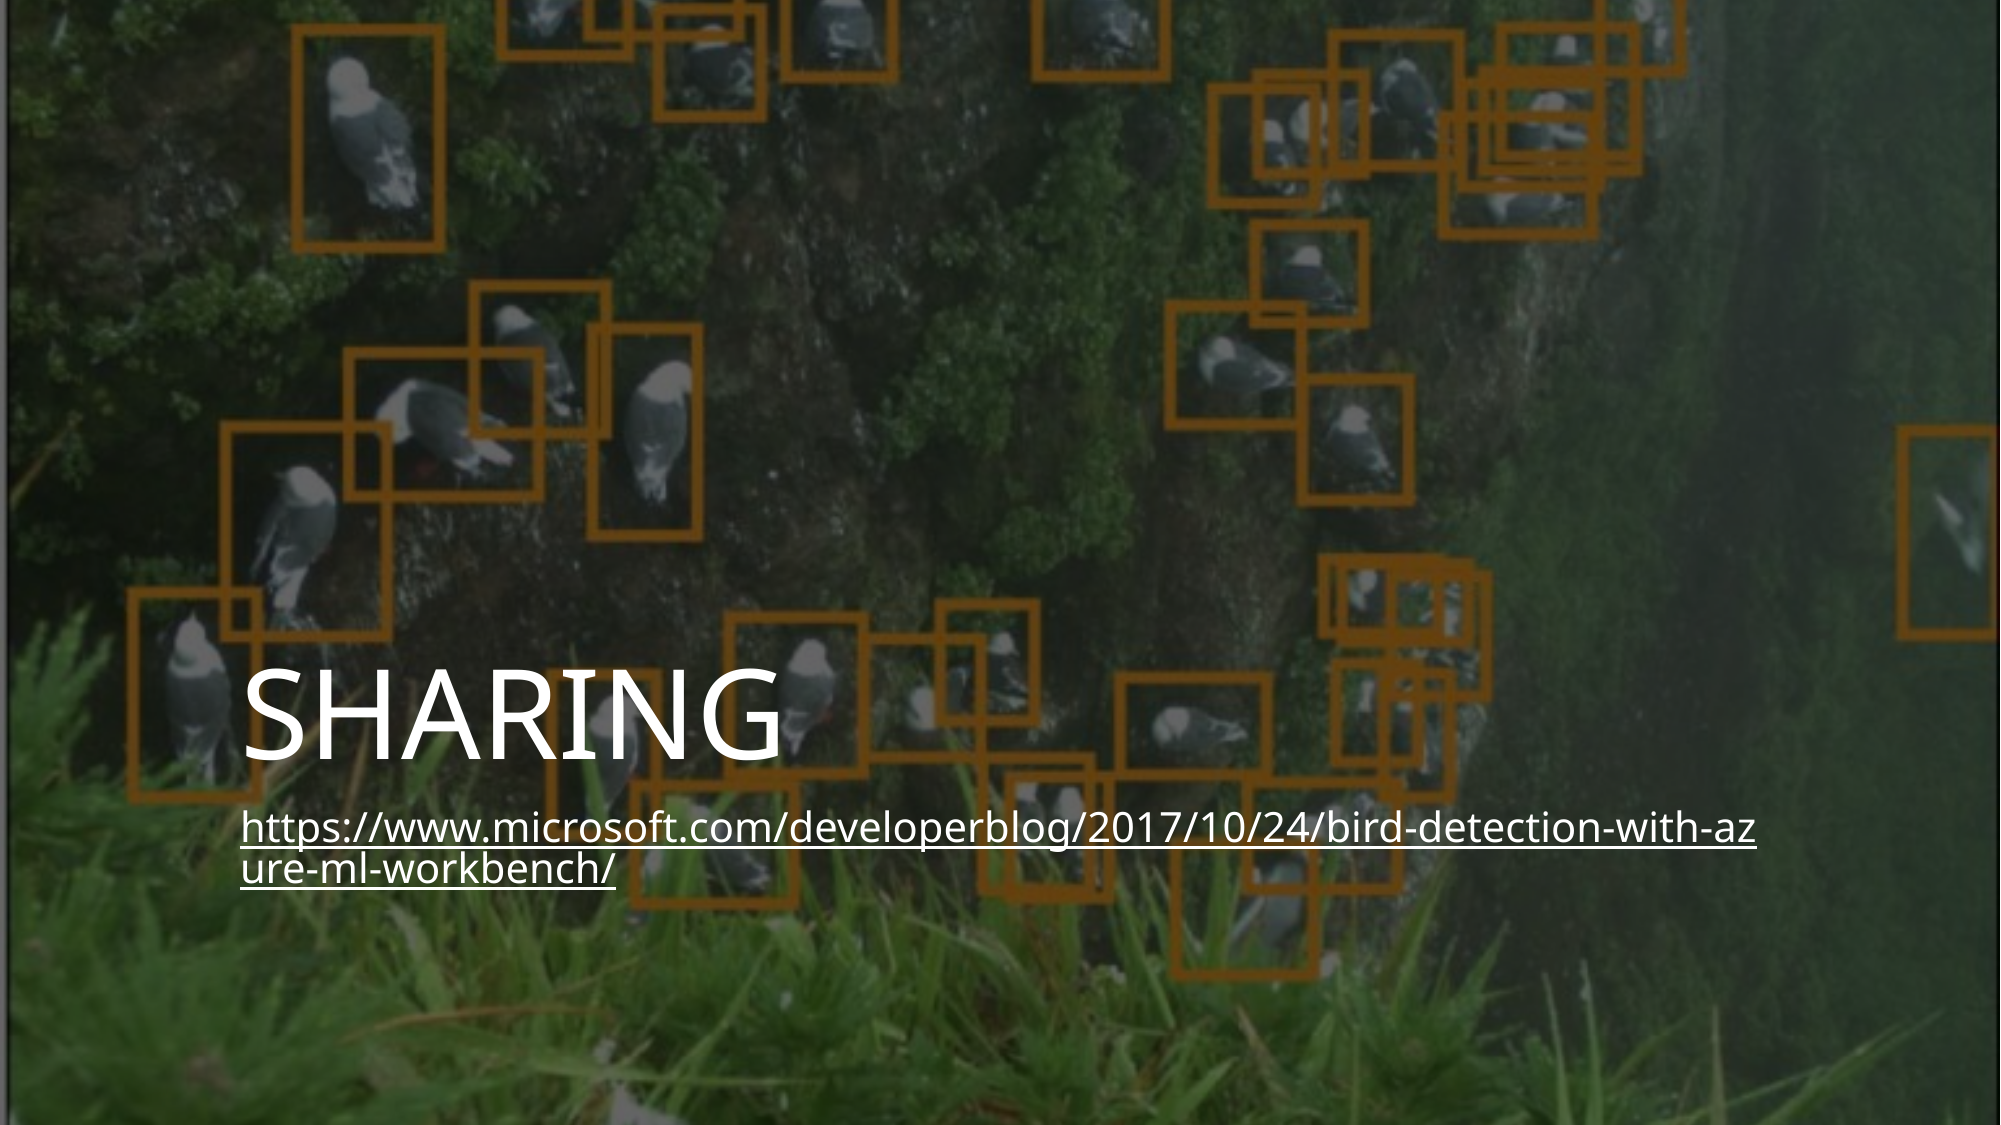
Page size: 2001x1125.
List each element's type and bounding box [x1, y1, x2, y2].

list [0, 0, 2000, 1125]
